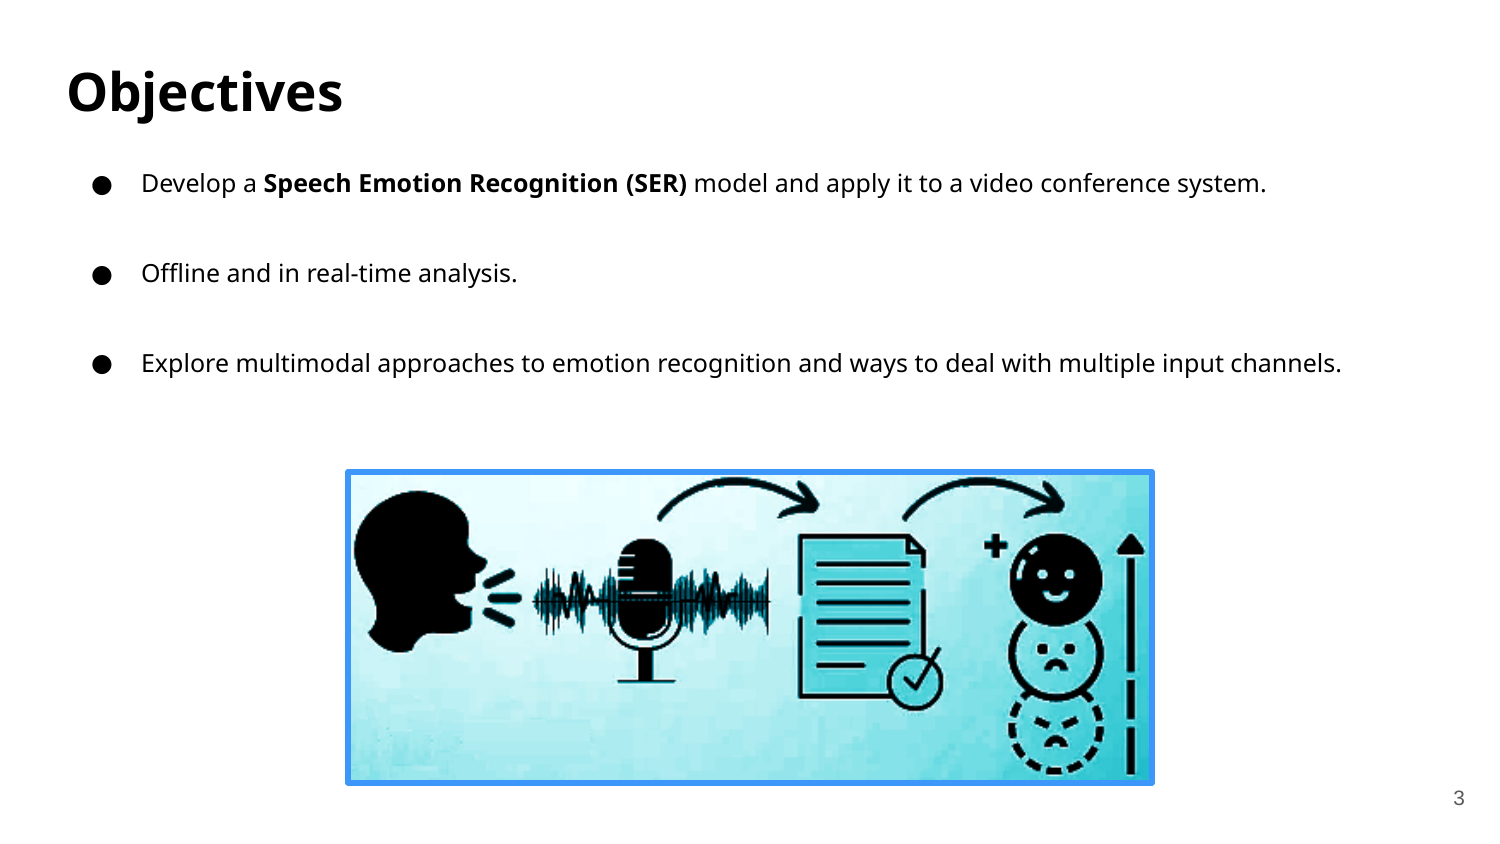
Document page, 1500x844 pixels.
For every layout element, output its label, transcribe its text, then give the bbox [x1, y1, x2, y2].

text_box Develop a Speech Emotion Recognition (SER) model and apply it to a video conference system. Offline and in real-time analysis. Explore multimodal approaches to emotion recognition and ways to deal with multiple input channels. [51, 152, 1390, 393]
picture [350, 474, 1149, 780]
slide_number 3 [1389, 764, 1480, 830]
title Objectives [51, 43, 1449, 138]
